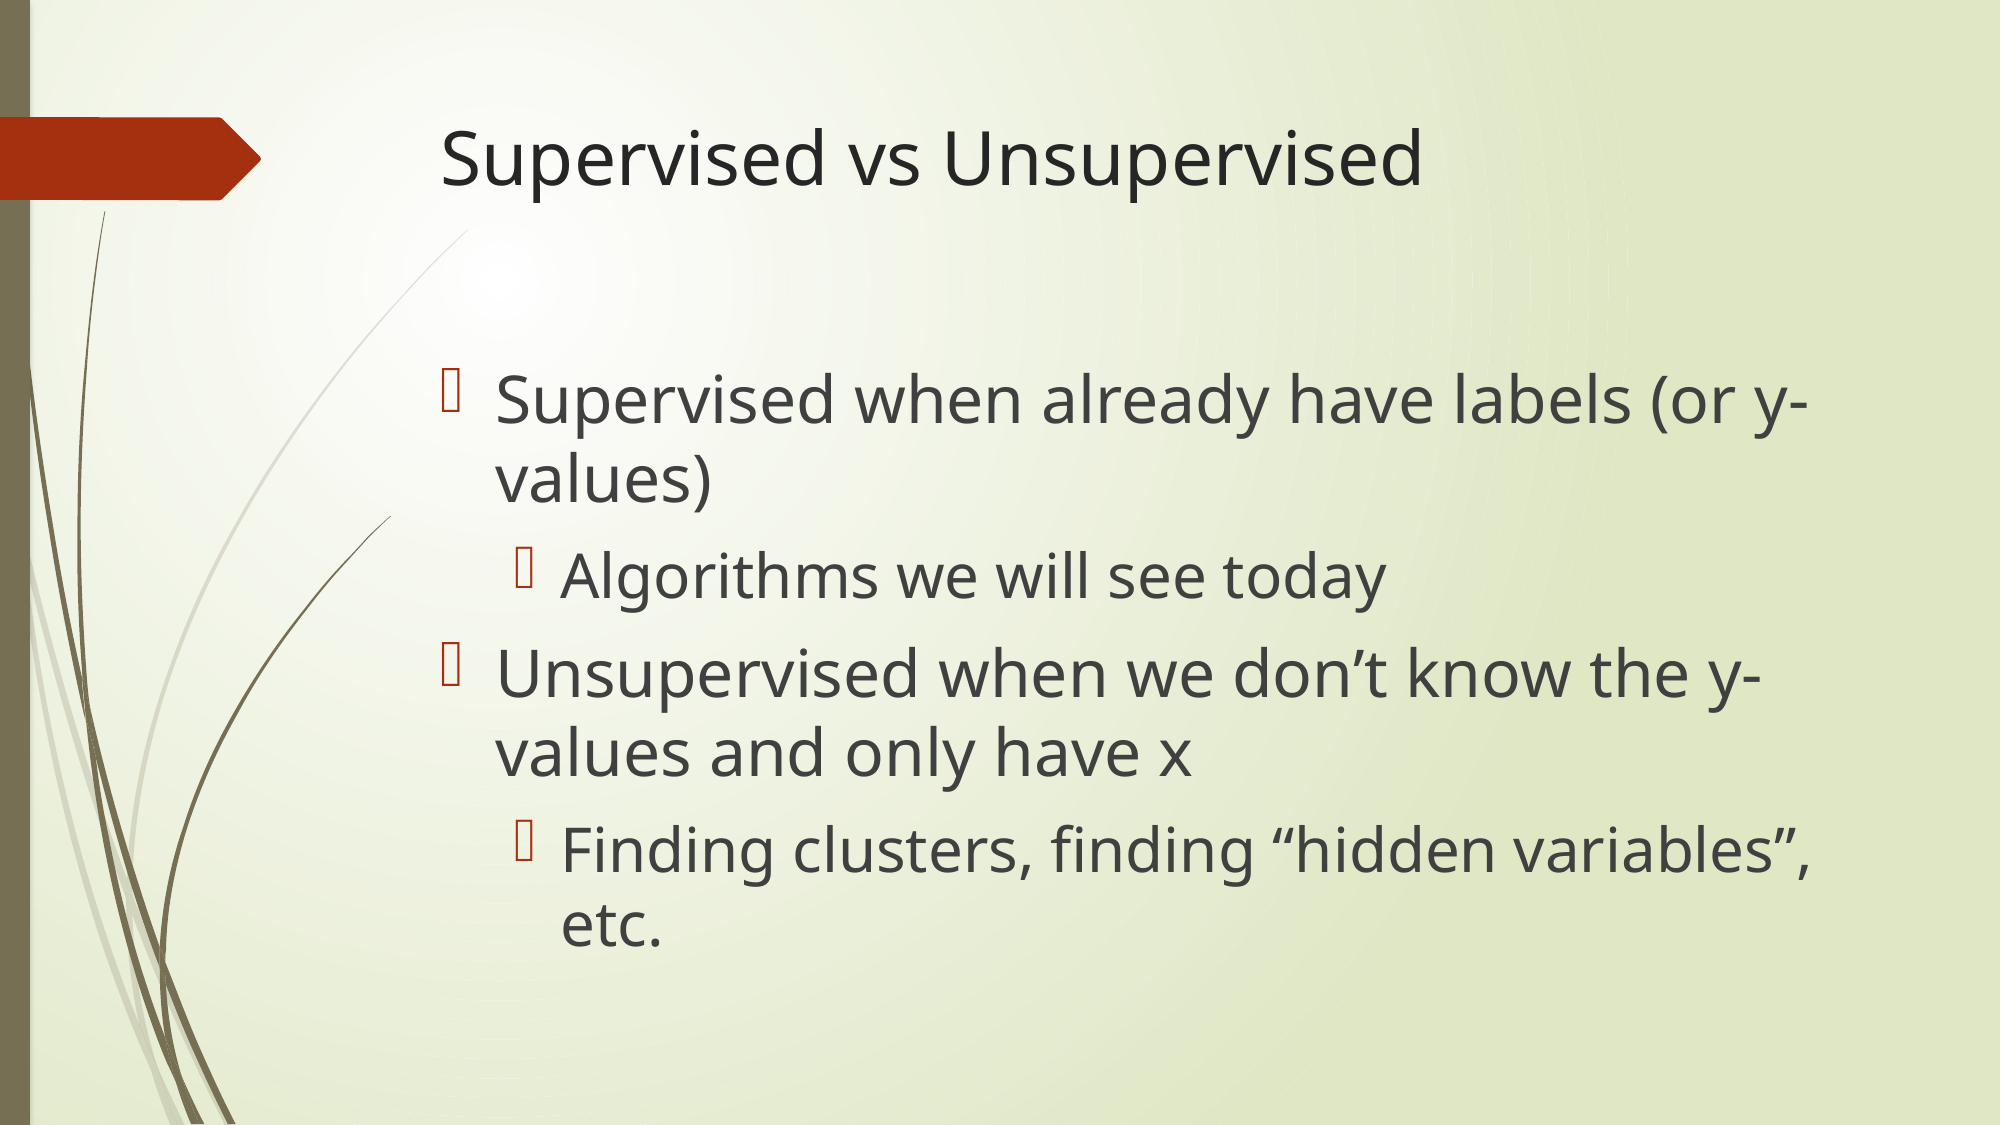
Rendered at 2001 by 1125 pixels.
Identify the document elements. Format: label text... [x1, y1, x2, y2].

title Supervised vs Unsupervised [425, 102, 1888, 313]
list Supervised when already have labels (or y-values) Algorithms we will see today Unsupervised when we don’t know the y-values and only have x Finding clusters, finding “hidden variables”, etc. [424, 350, 1888, 970]
